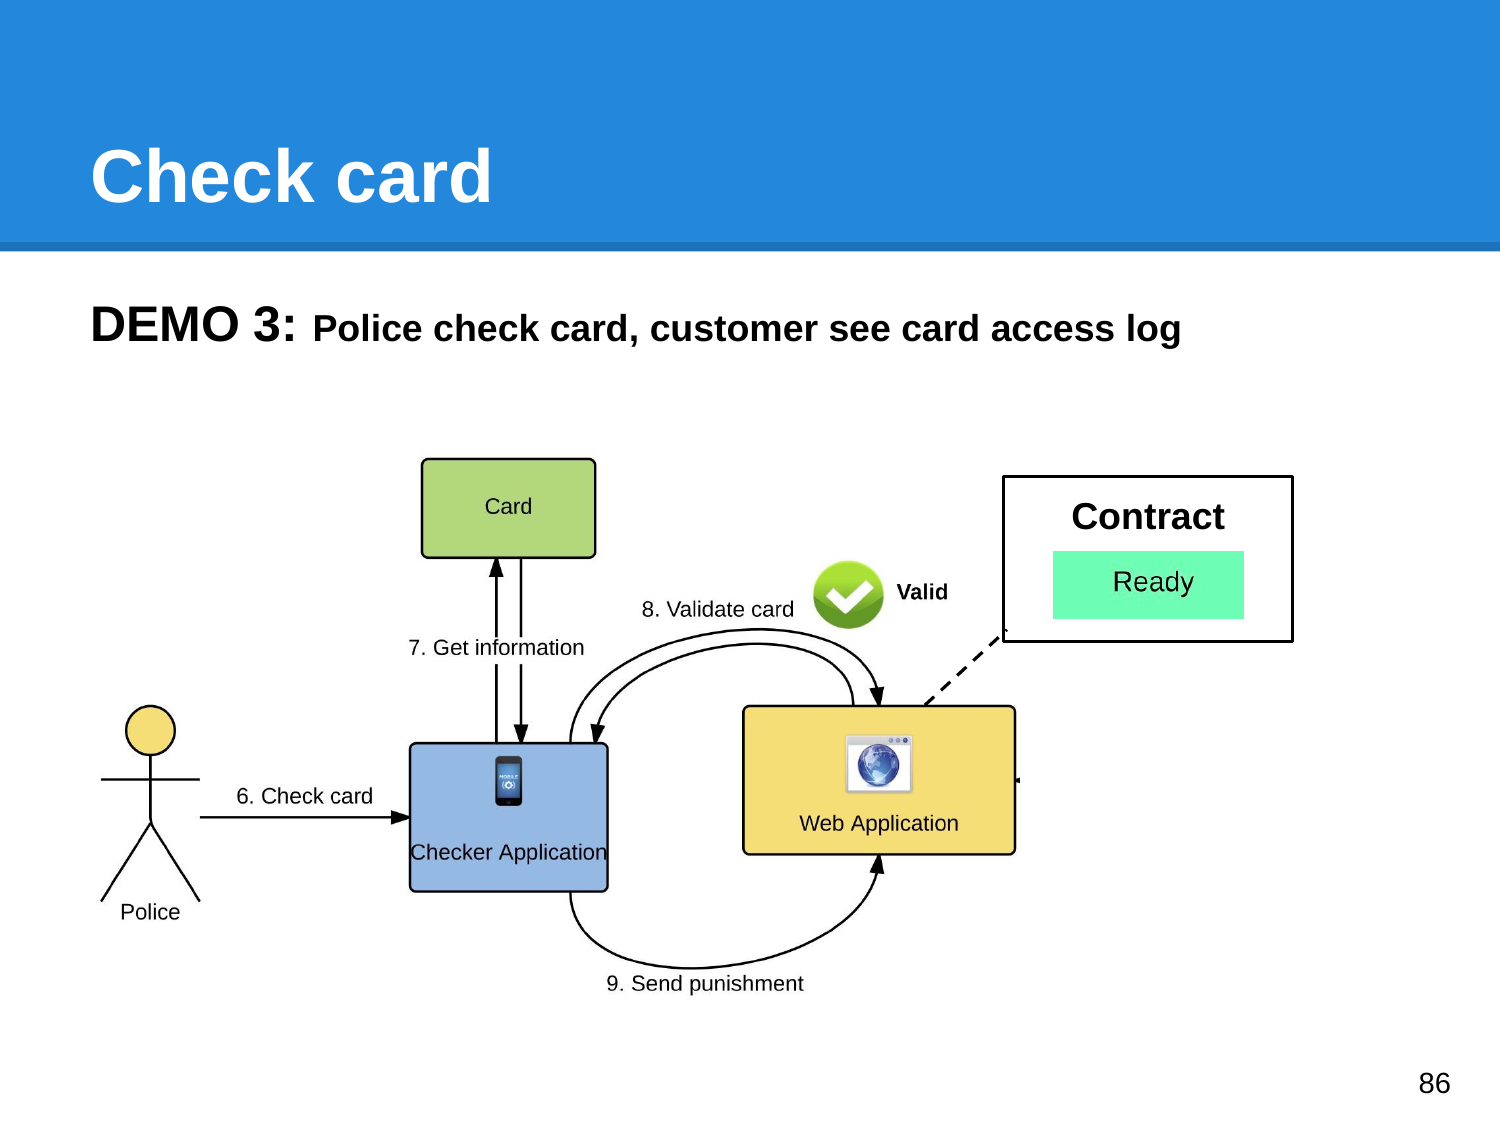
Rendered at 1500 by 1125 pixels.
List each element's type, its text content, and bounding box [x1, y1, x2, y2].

title Check card [75, 45, 1425, 233]
text_box DEMO 3: Police check card, customer see card access log [74, 276, 1425, 387]
picture [0, 434, 1500, 1049]
slide_number 86 [1403, 1058, 1494, 1125]
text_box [924, 629, 1008, 706]
